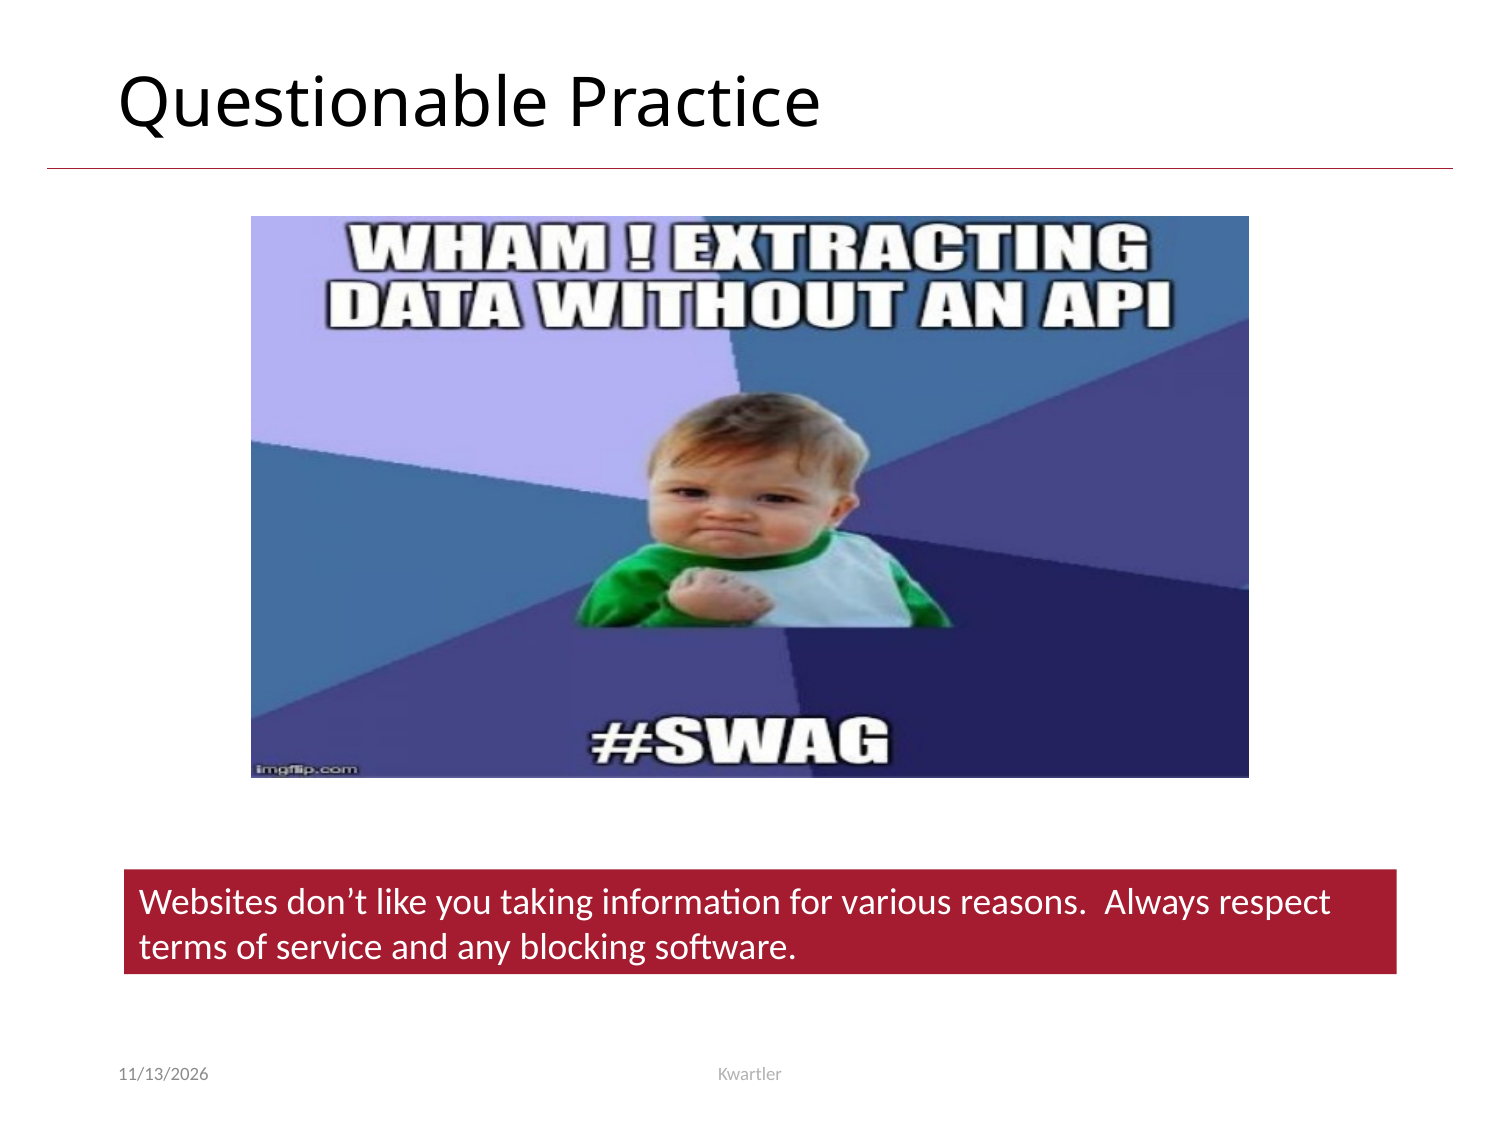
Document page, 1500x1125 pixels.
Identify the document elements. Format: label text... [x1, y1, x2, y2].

title Questionable Practice [103, 59, 1397, 157]
text_box Websites don’t like you taking information for various reasons. Always respect terms of service and any blocking software. [124, 869, 1397, 975]
picture [251, 216, 1249, 778]
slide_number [103, 1042, 441, 1103]
footer Kwartler [496, 1042, 1004, 1103]
